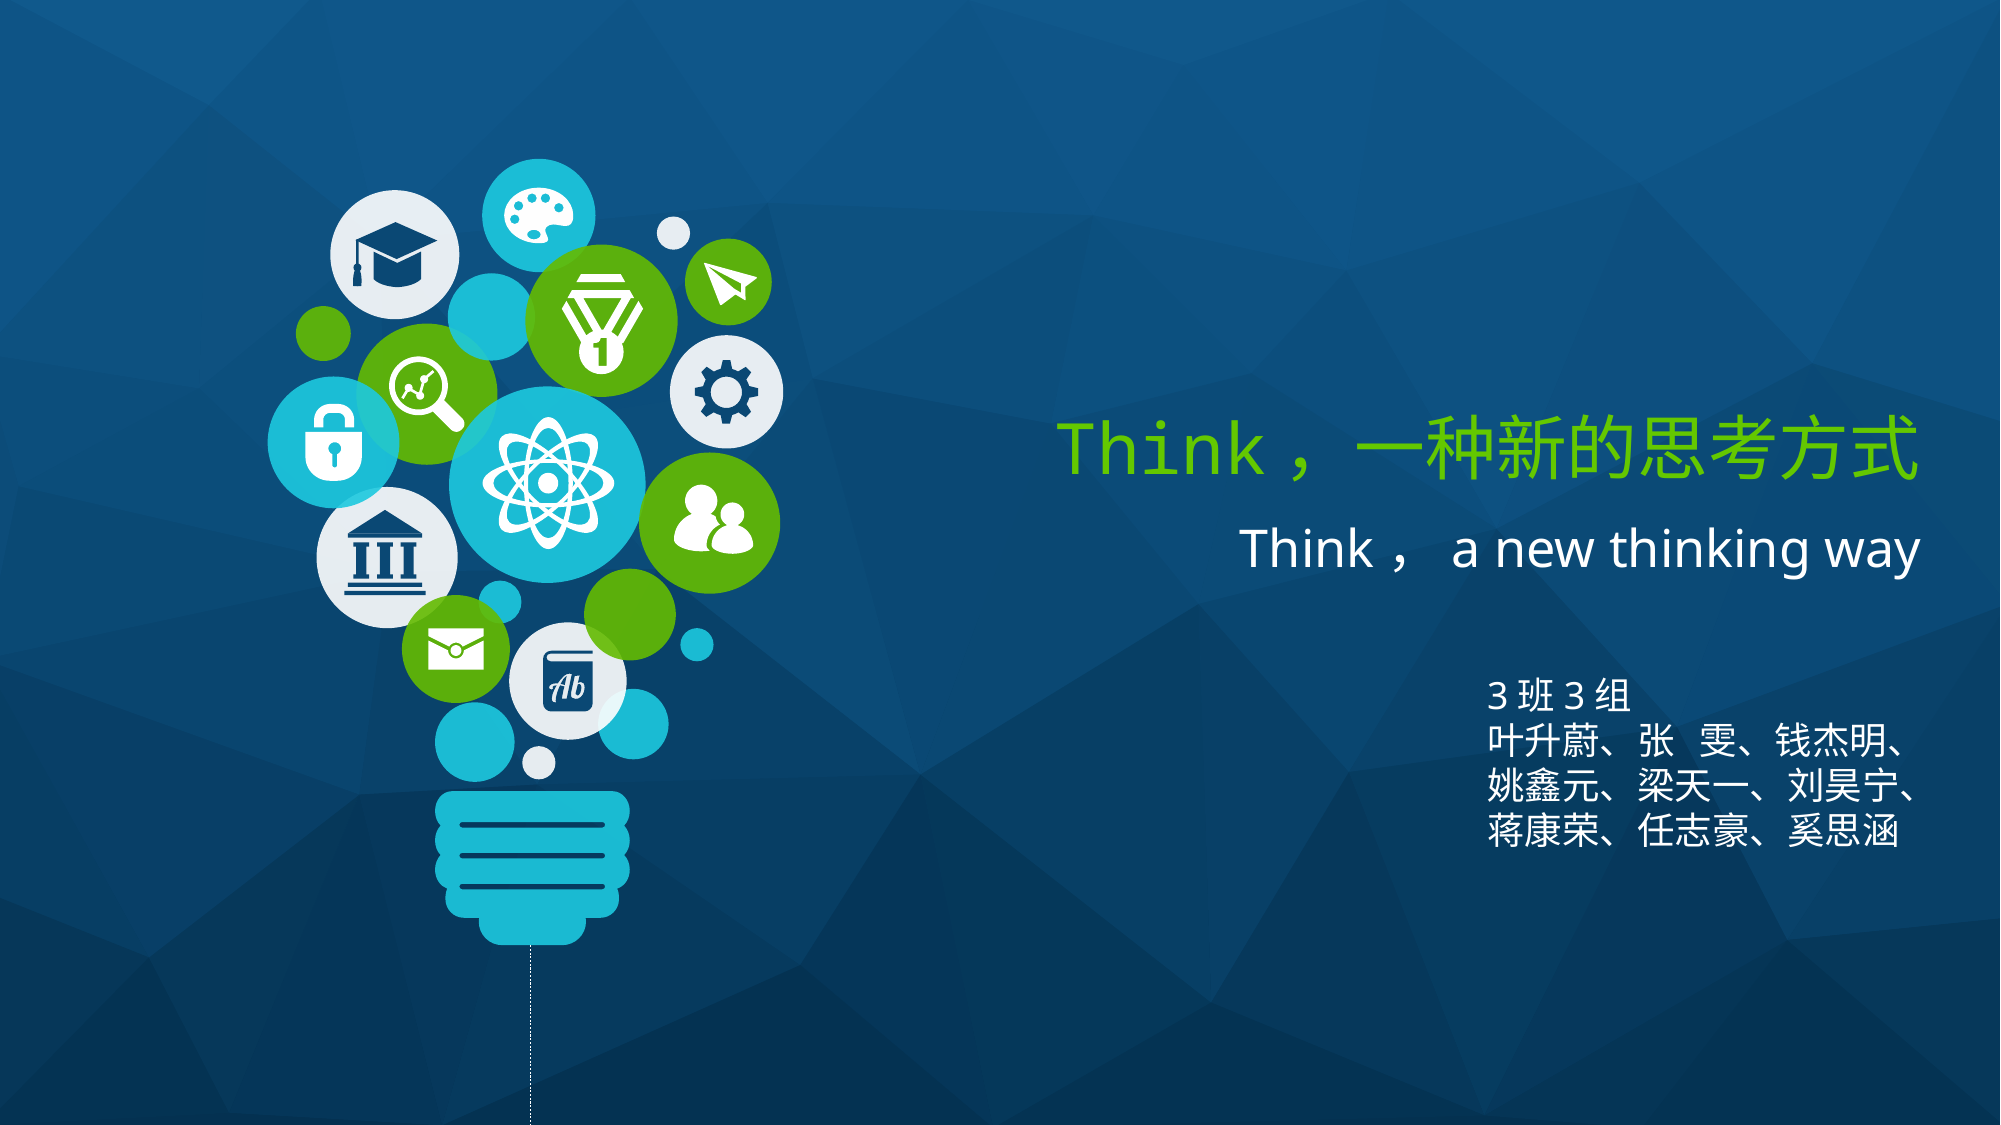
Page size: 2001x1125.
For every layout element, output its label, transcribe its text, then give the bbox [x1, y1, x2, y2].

text_box [656, 216, 691, 250]
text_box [330, 190, 460, 320]
text_box [435, 791, 630, 946]
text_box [684, 238, 772, 326]
text_box [584, 583, 676, 661]
text_box [680, 628, 714, 662]
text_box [267, 376, 400, 509]
text_box [601, 688, 669, 760]
text_box [435, 703, 515, 782]
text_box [482, 158, 596, 273]
text_box [447, 273, 525, 361]
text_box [669, 335, 784, 449]
text_box [522, 746, 556, 780]
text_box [638, 452, 781, 594]
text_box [316, 486, 458, 629]
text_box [449, 386, 646, 583]
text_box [509, 622, 627, 740]
text_box [479, 583, 522, 621]
text_box Think，a new thinking way [835, 497, 1936, 586]
text_box 3班3组 叶升蔚、张 雯、钱杰明、 姚鑫元、梁天一、刘昊宁、 蒋康荣、任志豪、奚思涵 [1472, 664, 2000, 860]
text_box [356, 323, 498, 465]
text_box Think，一种新的思考方式 [768, 396, 1936, 496]
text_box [525, 244, 678, 397]
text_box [401, 595, 510, 703]
text_box [295, 306, 351, 362]
